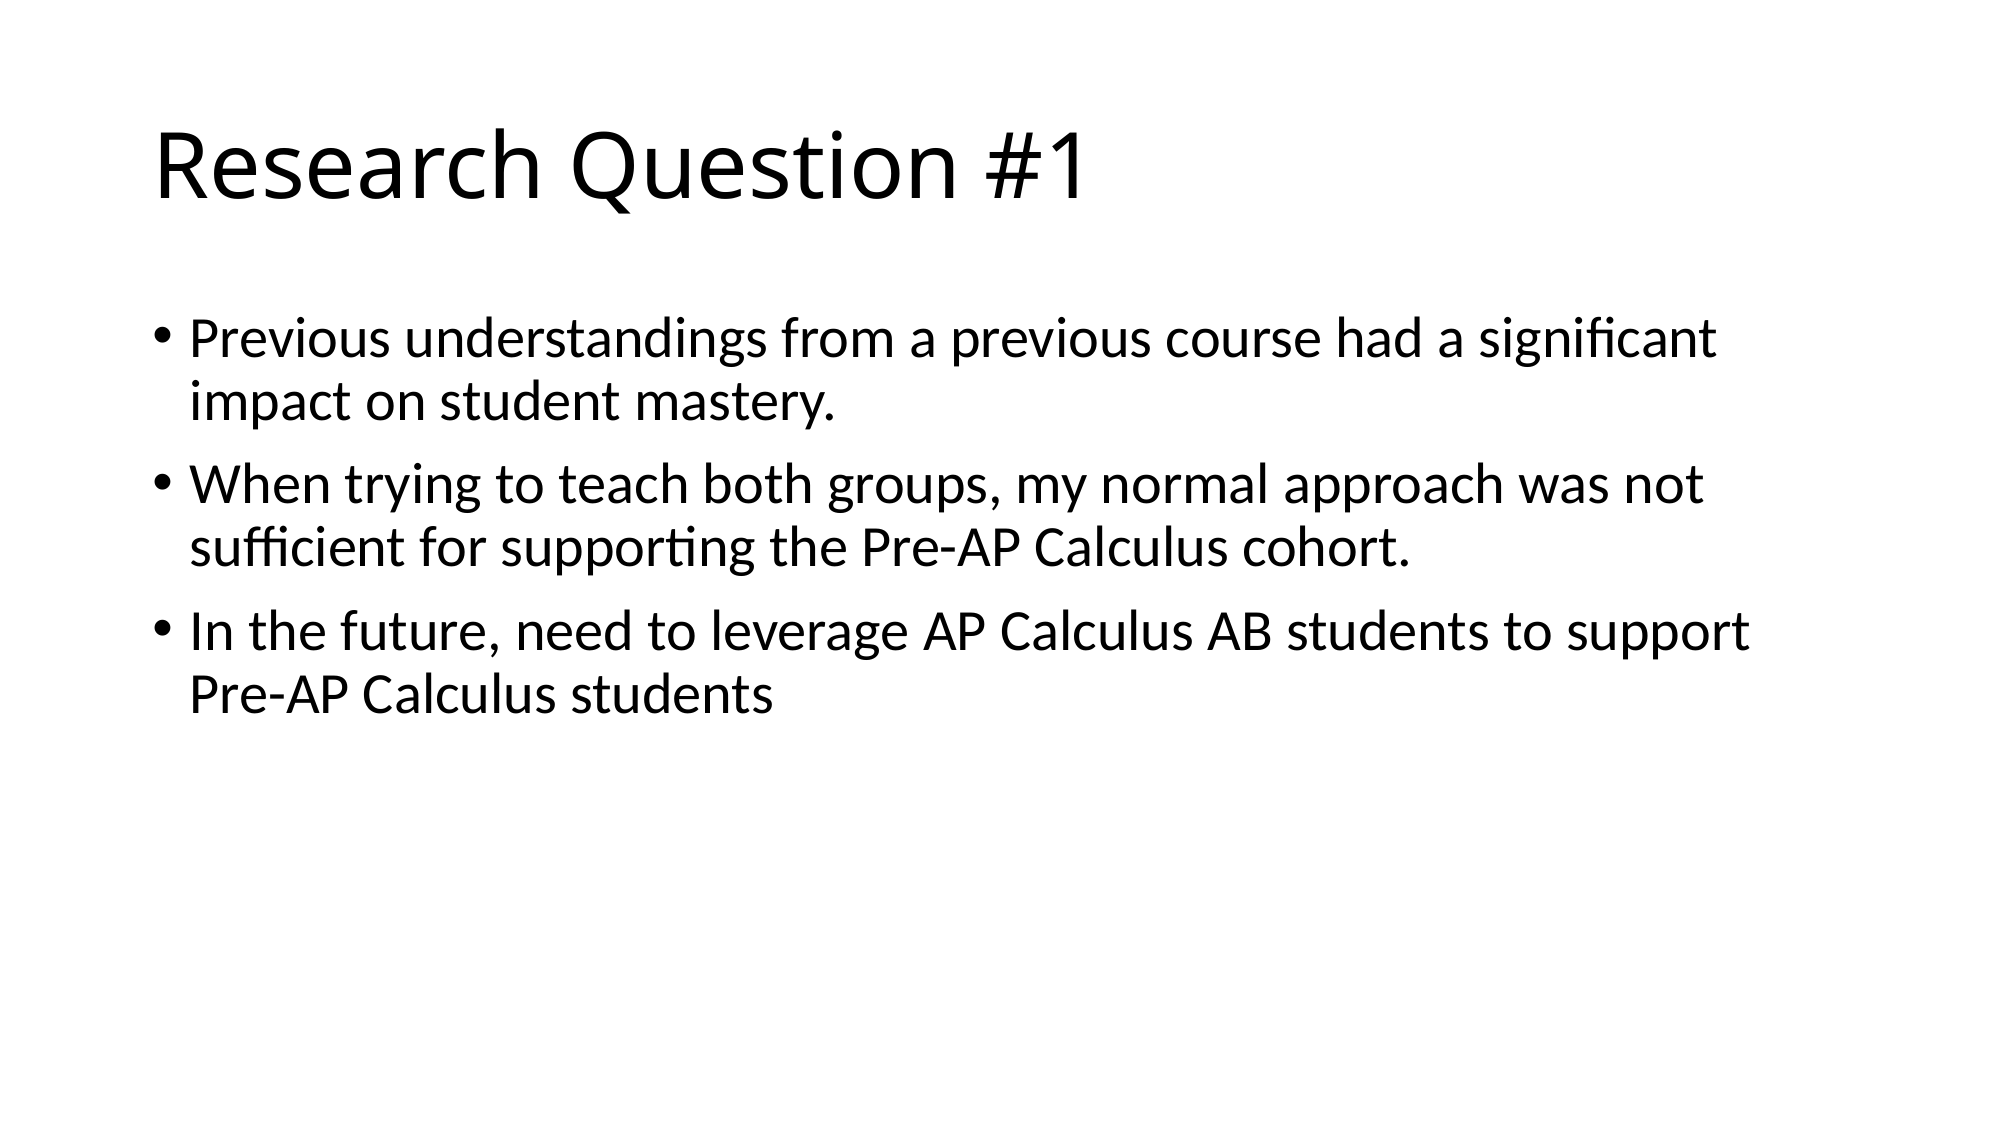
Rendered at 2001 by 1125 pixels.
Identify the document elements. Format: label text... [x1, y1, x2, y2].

list Previous understandings from a previous course had a significant impact on student mastery. When trying to teach both groups, my normal approach was not sufficient for supporting the Pre-AP Calculus cohort. In the future, need to leverage AP Calculus AB students to support Pre-AP Calculus students [137, 299, 1863, 1014]
title Research Question #1 [137, 59, 1863, 278]
